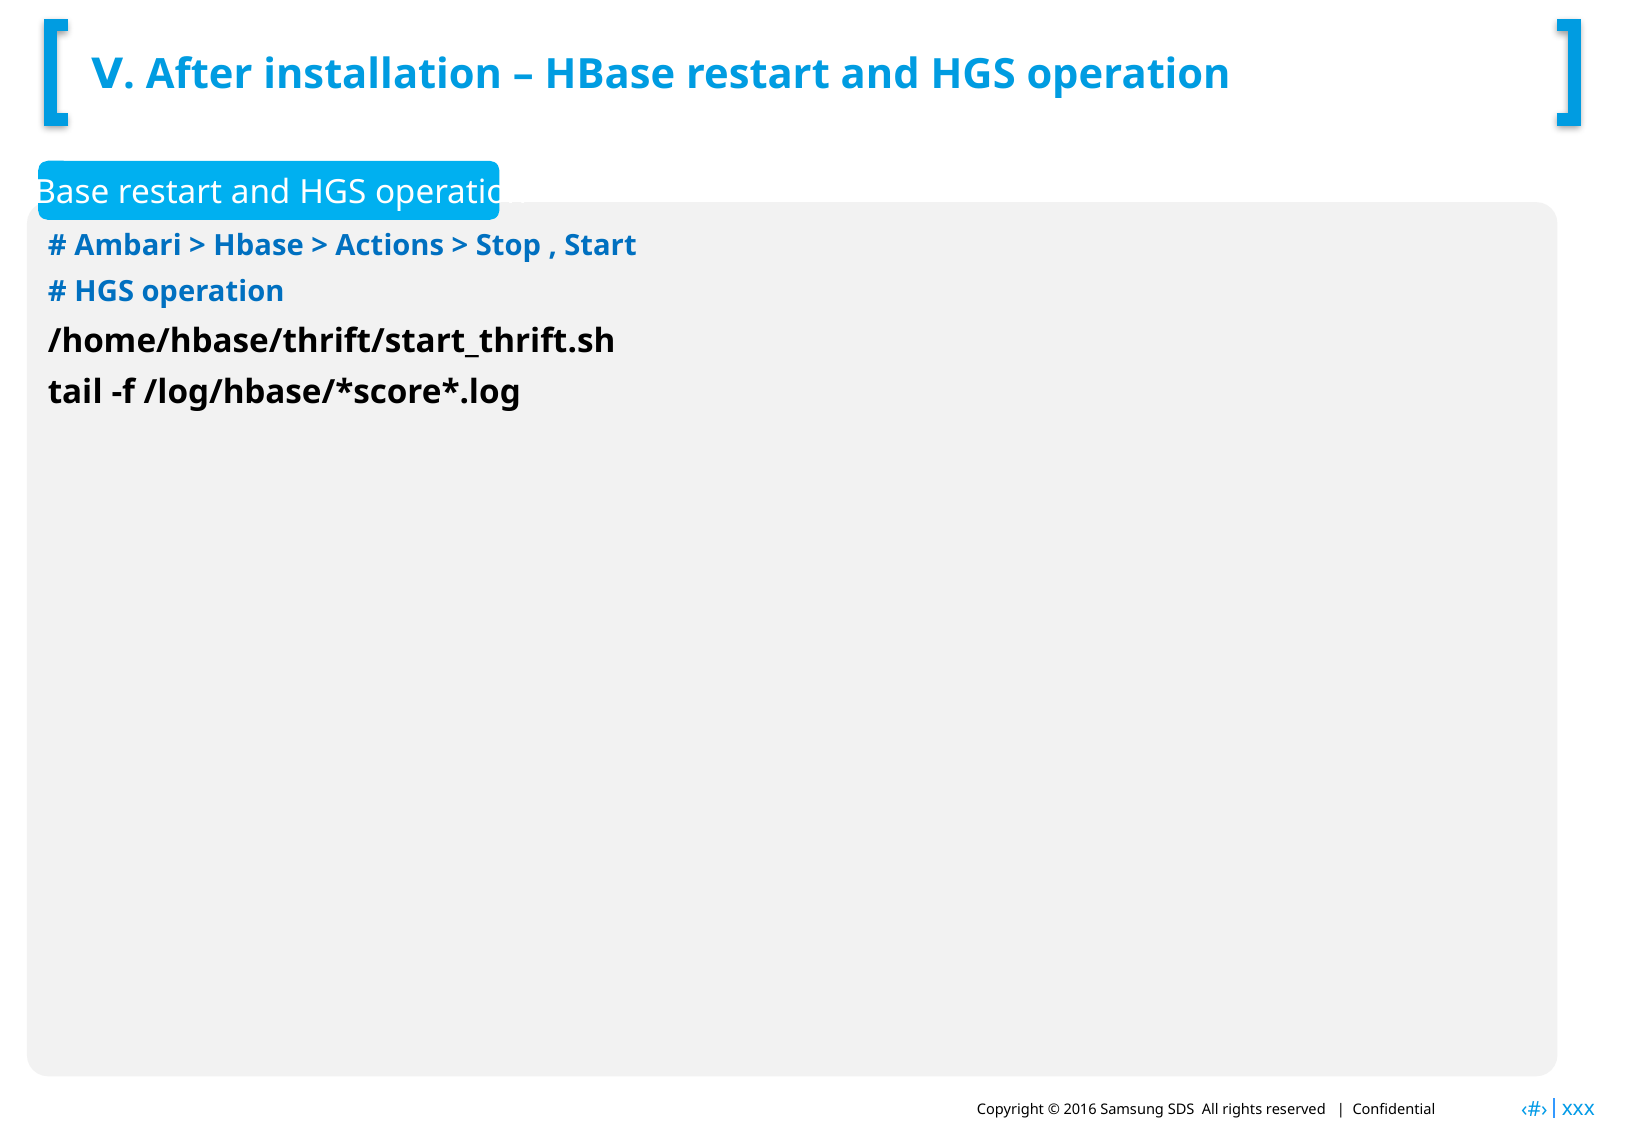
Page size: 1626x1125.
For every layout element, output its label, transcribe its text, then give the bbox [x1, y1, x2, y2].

text_box HBase restart and HGS operation [35, 158, 502, 222]
text_box # Ambari > Hbase > Actions > Stop , Start # HGS operation /home/hbase/thrift/start_thrift.sh tail -f /log/hbase/*score*.log [24, 200, 1560, 1079]
title Ⅴ. After installation – HBase restart and HGS operation [90, 33, 1439, 111]
